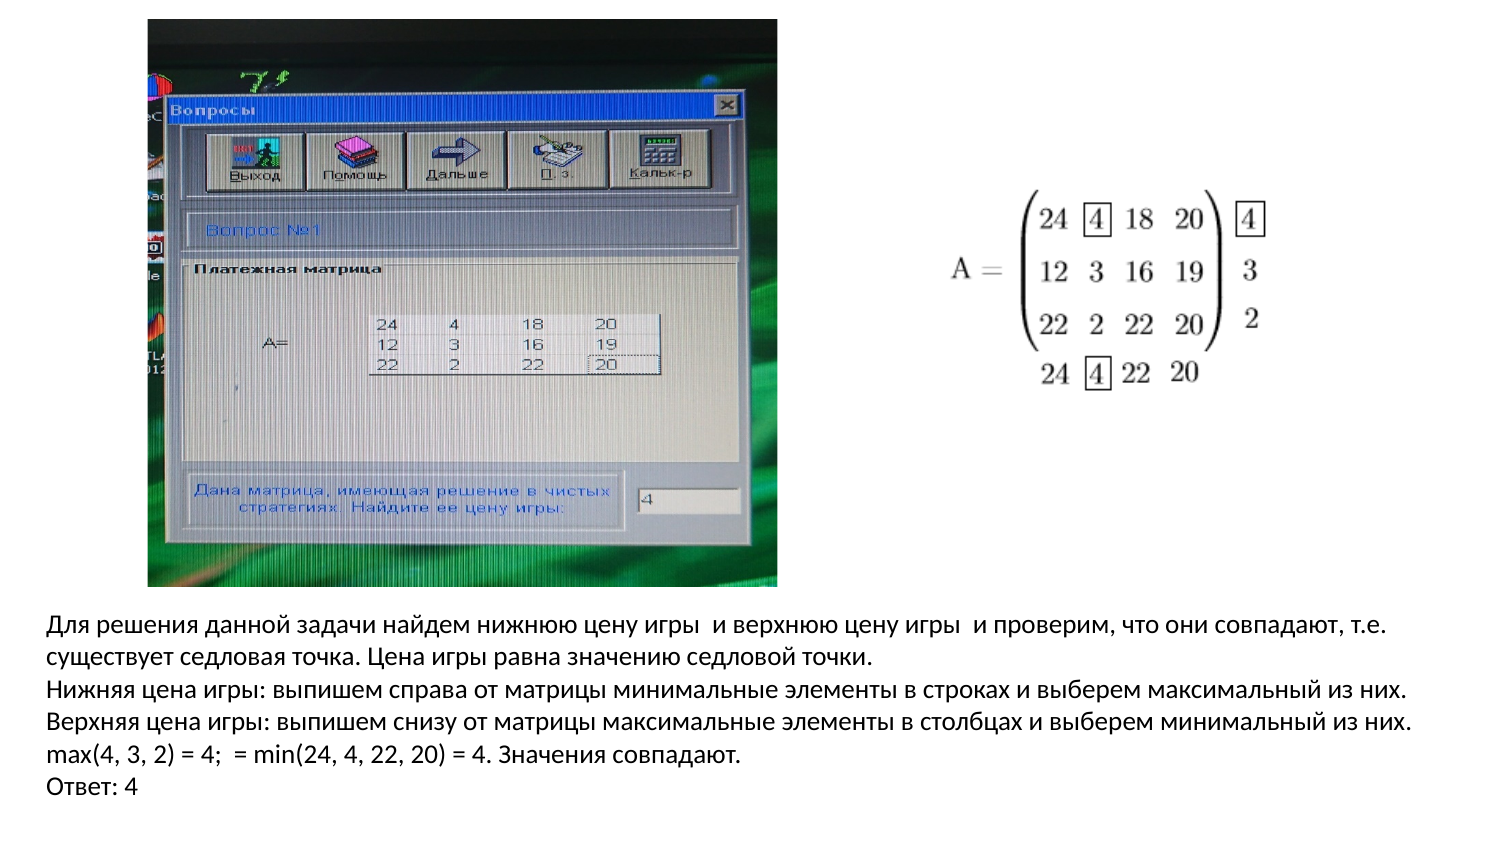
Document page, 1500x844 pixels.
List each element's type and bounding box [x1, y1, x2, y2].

picture [147, 19, 778, 587]
picture [938, 162, 1391, 444]
